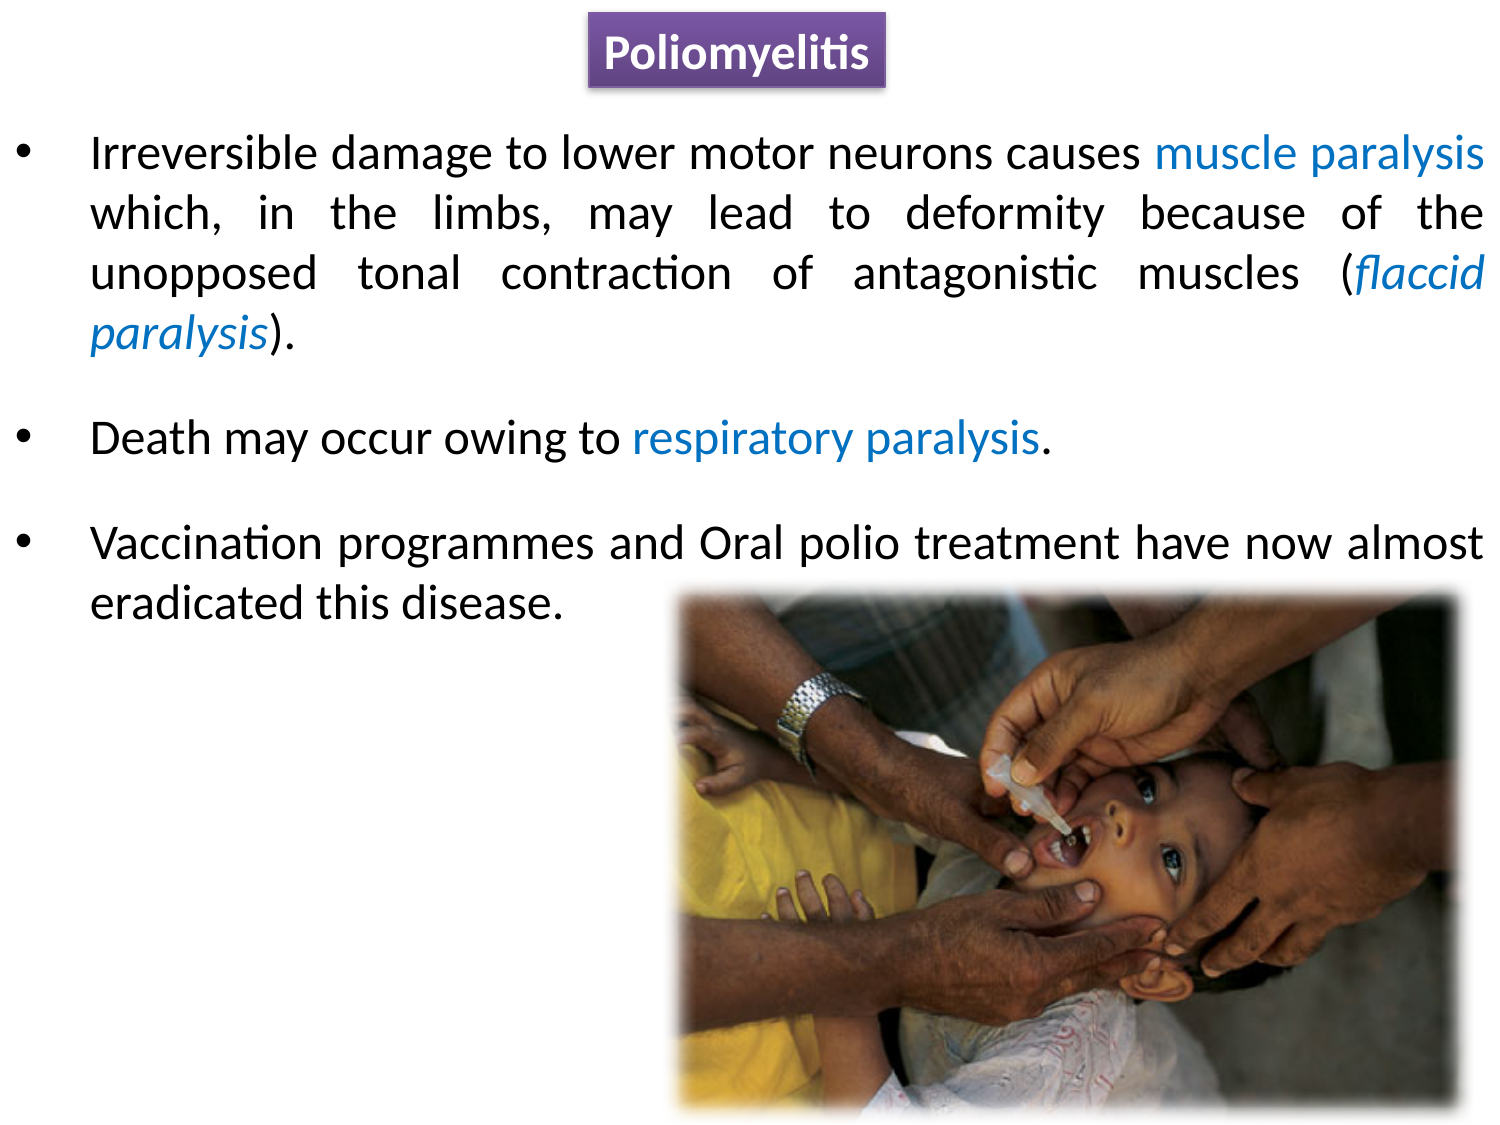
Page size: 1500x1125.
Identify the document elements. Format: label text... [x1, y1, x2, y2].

text_box Irreversible damage to lower motor neurons causes muscle paralysis which, in the limbs, may lead to deformity because of the unopposed tonal contraction of antagonistic muscles (flaccid paralysis). Death may occur owing to respiratory paralysis. Vaccination programmes and Oral polio treatment have now almost eradicated this disease. [0, 112, 1500, 638]
text_box Poliomyelitis [588, 12, 886, 88]
picture [662, 577, 1476, 1125]
